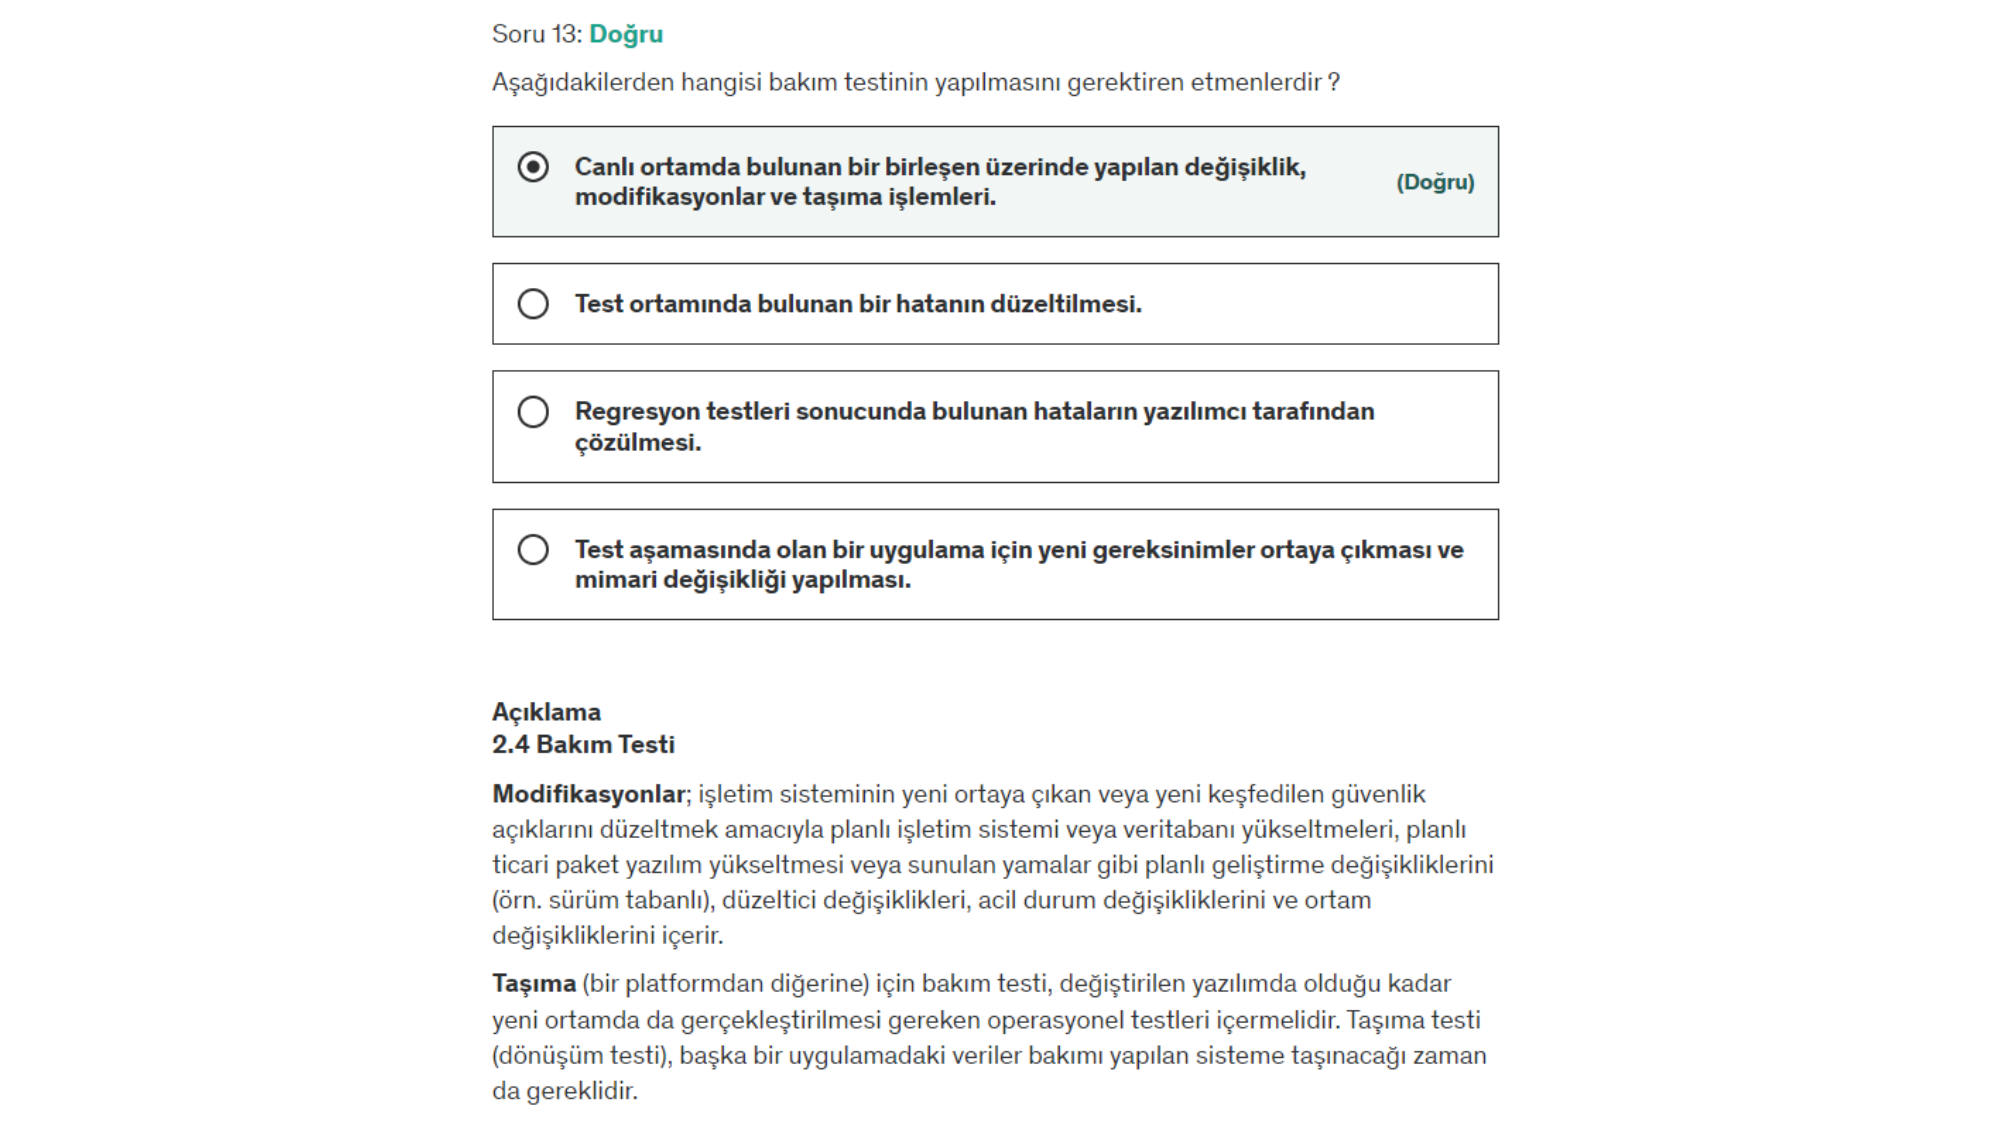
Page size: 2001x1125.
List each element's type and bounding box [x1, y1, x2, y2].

list [477, 13, 1508, 1112]
